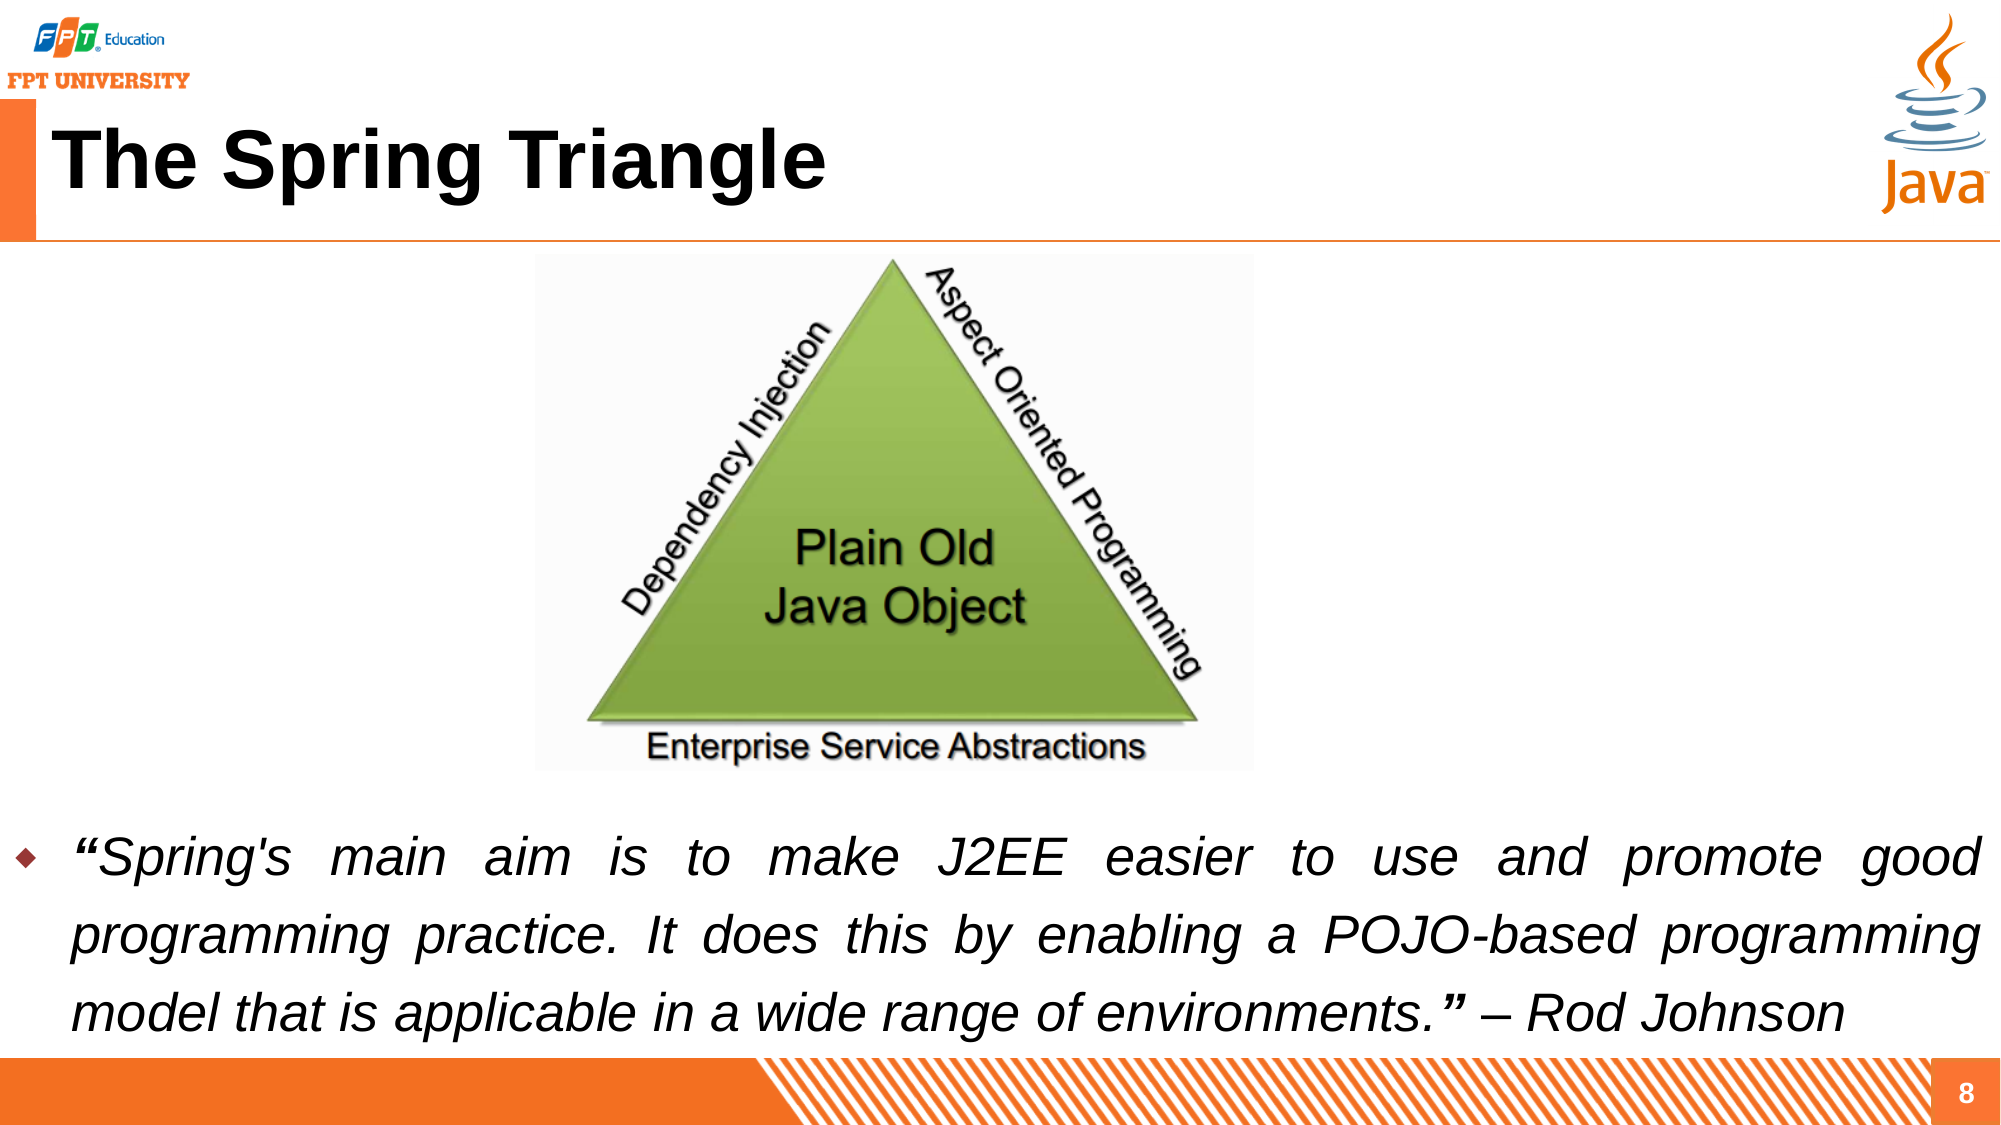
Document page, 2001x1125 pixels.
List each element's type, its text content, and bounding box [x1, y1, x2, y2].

picture [1868, 4, 2000, 226]
slide_number 8 [1933, 1059, 2000, 1124]
list “Spring's main aim is to make J2EE easier to use and promote good programming practice. It does this by enabling a POJO-based programming model that is applicable in a wide range of environments.” – Rod Johnson [0, 266, 2000, 1057]
title The Spring Triangle [36, 108, 1869, 215]
picture [0, 1058, 1934, 1125]
picture [535, 254, 1255, 772]
picture [0, 2, 197, 99]
